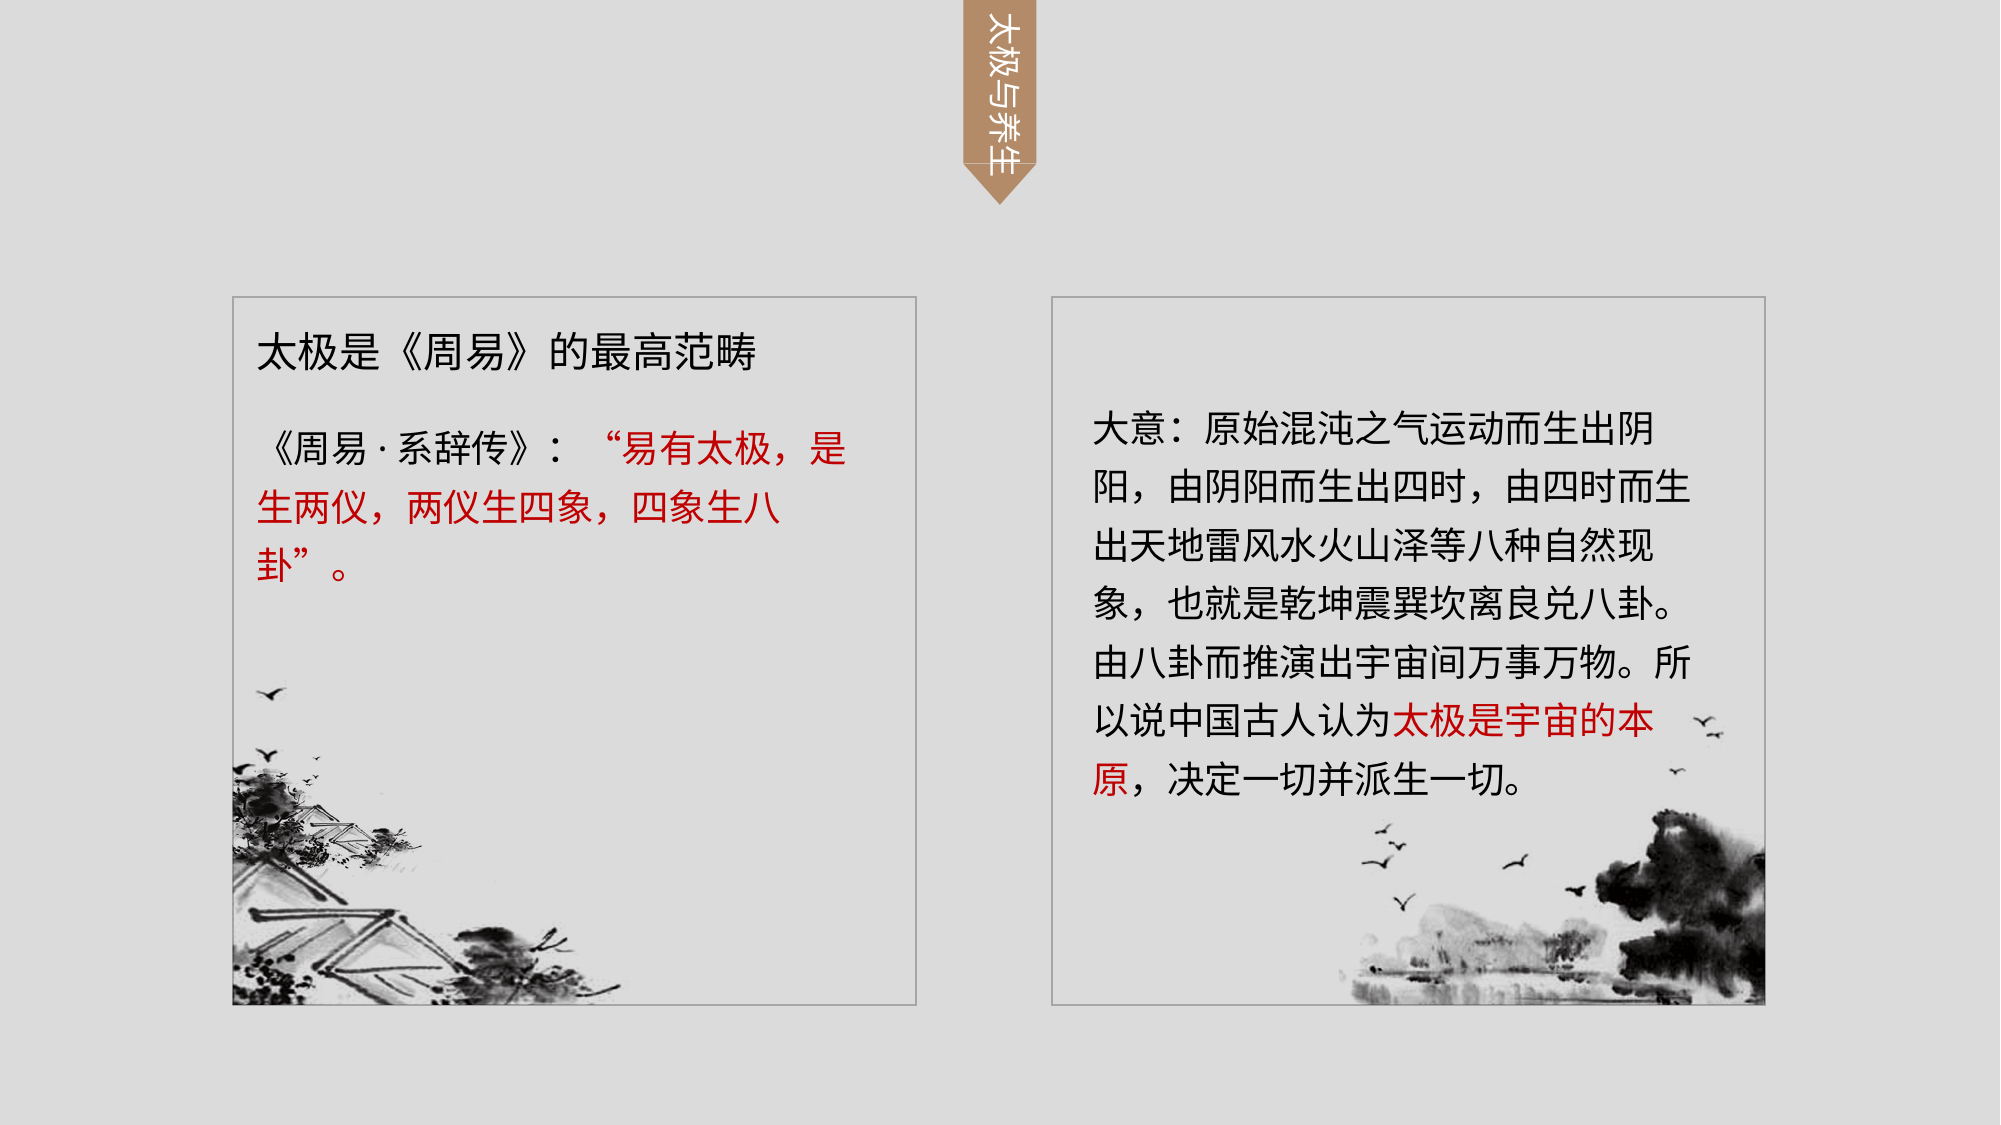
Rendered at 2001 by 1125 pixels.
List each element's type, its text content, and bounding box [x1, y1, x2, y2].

text_box 大意：原始混沌之气运动而生出阴阳，由阴阳而生出四时，由四时而生出天地雷风水火山泽等八种自然现象，也就是乾坤震巽坎离良兑八卦。由八卦而推演出宇宙间万事万物。所以说中国古人认为太极是宇宙的本原，决定一切并派生一切。 [1077, 384, 1739, 808]
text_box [963, 0, 1037, 205]
picture [232, 680, 629, 1005]
text_box 《周易·系辞传》：“易有太极，是生两仪，两仪生四象，四象生八卦”。 [241, 404, 871, 595]
text_box 太极是《周易》的最高范畴 [241, 318, 907, 383]
picture [1338, 713, 1766, 1005]
text_box [232, 296, 917, 1006]
text_box [1051, 296, 1766, 1006]
